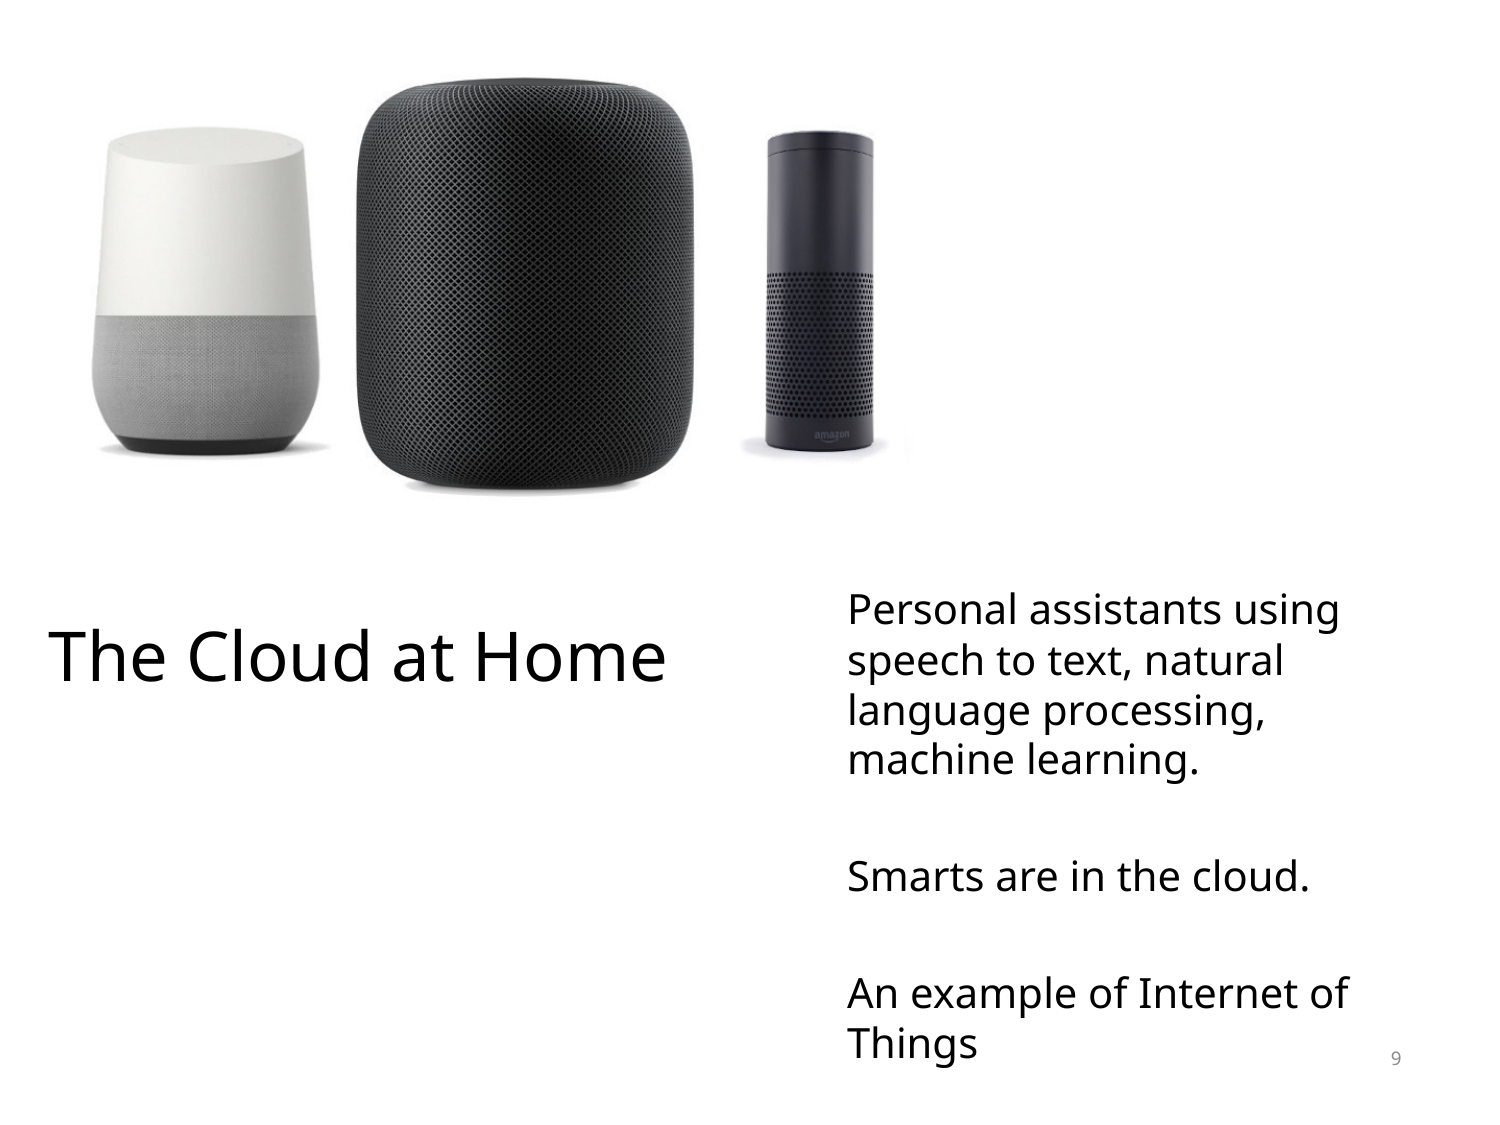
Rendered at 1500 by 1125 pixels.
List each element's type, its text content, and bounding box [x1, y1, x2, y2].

slide_number 9 [1104, 1021, 1417, 1097]
picture [65, 41, 941, 521]
text_box Personal assistants using speech to text, natural language processing, machine learning. Smarts are in the cloud. An example of Internet of Things [832, 284, 1416, 1075]
title The Cloud at Home [34, 559, 809, 759]
